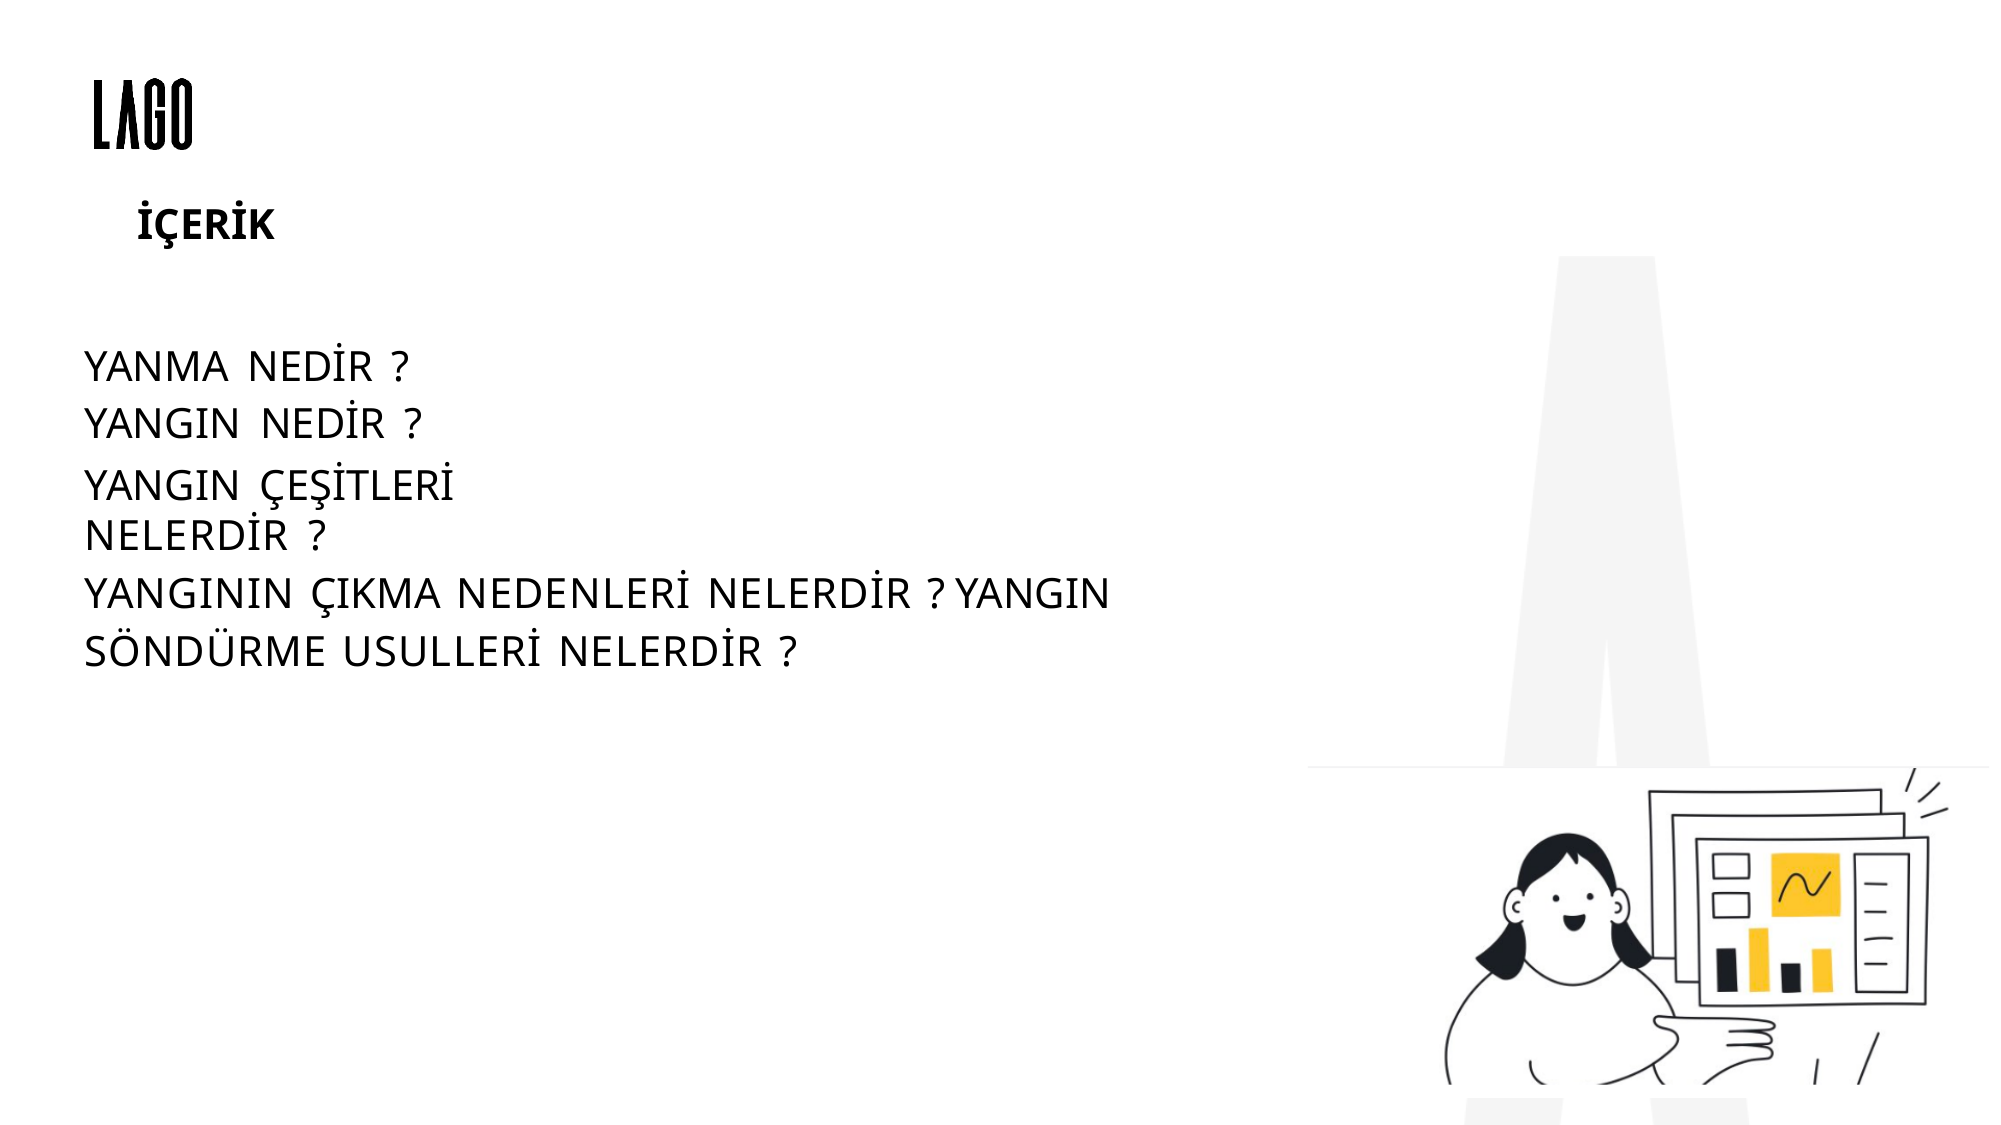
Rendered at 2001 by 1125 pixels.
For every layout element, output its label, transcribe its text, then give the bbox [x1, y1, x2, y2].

text_box YANMA NEDİR ? YANGIN NEDİR ? YANGIN ÇEŞİTLERİ NELERDİR ? YANGININ ÇIKMA NEDENLERİ NELERDİR ? YANGIN SÖNDÜRME USULLERİ NELERDİR ? [82, 329, 1295, 675]
picture [1307, 256, 1990, 1125]
text_box İÇERİK [122, 190, 299, 256]
picture [94, 78, 192, 150]
